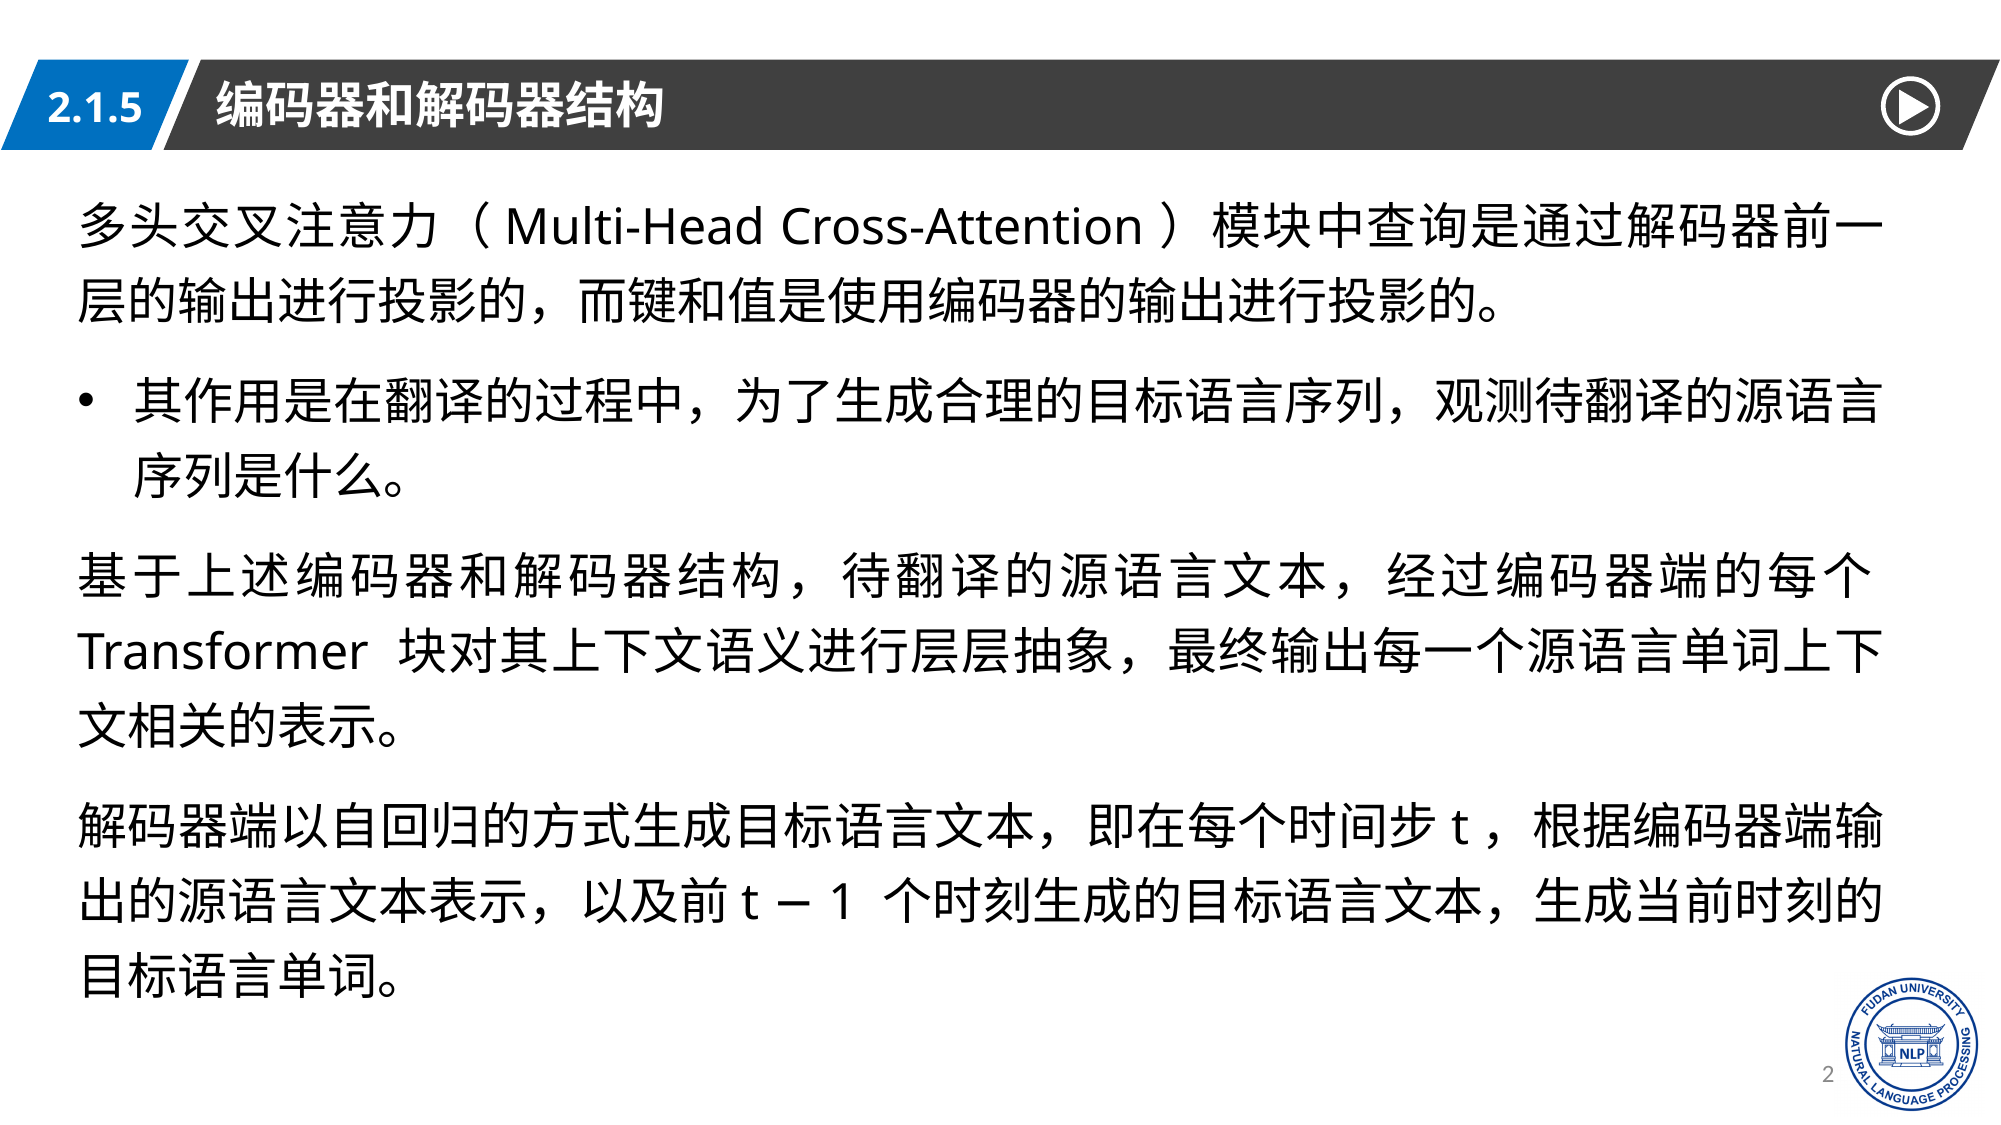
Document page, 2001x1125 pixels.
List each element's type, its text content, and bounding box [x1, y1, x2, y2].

slide_number 21 [1412, 1042, 1863, 1103]
text_box [32, 59, 189, 120]
text_box 多头交叉注意力（Multi-Head Cross-Attention）模块中查询是通过解码器前一层的输出进行投影的，而键和值是使用编码器的输出进行投影的。 其作用是在翻译的过程中，为了生成合理的目标语言序列，观测待翻译的源语言序列是什么。 基于上述编码器和解码器结构，待翻译的源语言文本，经过编码器端的每个Transformer 块对其上下文语义进行层层抽象，最终输出每一个源语言单词上下文相关的表示。 解码器端以自回归的方式生成目标语言文本，即在每个时间步t，根据编码器端输出的源语言文本表示，以及前t − 1 个时刻生成的目标语言文本，生成当前时刻的目标语言单词。 [62, 171, 1900, 1012]
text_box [1883, 78, 1939, 134]
text_box 2.1.5 [26, 73, 164, 138]
text_box 编码器和解码器结构 [201, 66, 681, 142]
text_box [163, 59, 2000, 150]
picture [1834, 972, 1985, 1117]
text_box [1, 89, 157, 150]
